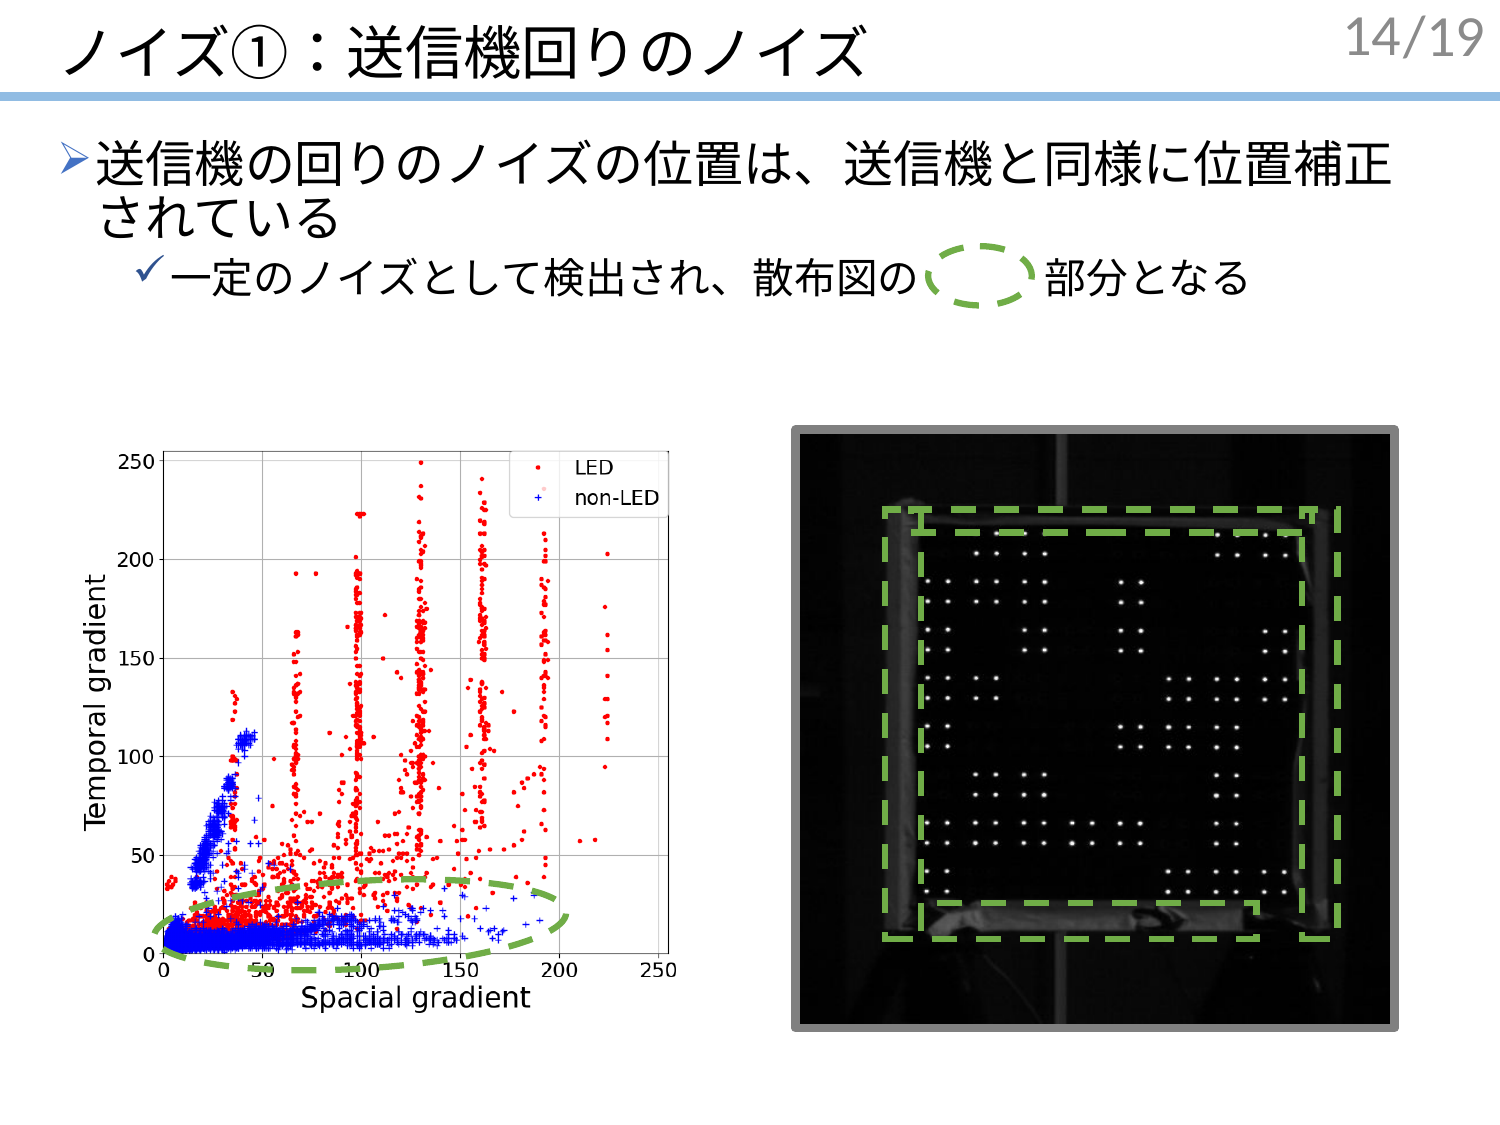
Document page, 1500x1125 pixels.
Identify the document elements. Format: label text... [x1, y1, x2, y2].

text_box [927, 245, 1033, 307]
text_box [42, 132, 1458, 1014]
picture [799, 433, 1391, 1024]
title ノイズ①：送信機回りのノイズ [42, 0, 1458, 112]
picture [81, 372, 733, 1025]
